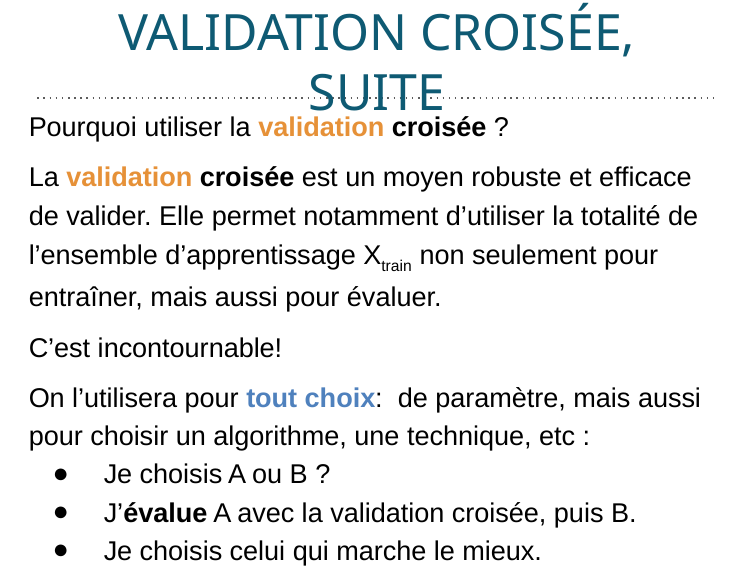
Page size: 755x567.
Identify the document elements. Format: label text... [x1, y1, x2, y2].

title VALIDATION CROISÉE, SUITE [40, 0, 714, 121]
text_box Pourquoi utiliser la validation croisée ? La validation croisée est un moyen robuste et efficace de valider. Elle permet notamment d’utiliser la totalité de l’ensemble d’apprentissage Xtrain non seulement pour entraîner, mais aussi pour évaluer. C’est incontournable! On l’utilisera pour tout choix: de paramètre, mais aussi pour choisir un algorithme, une technique, etc : Je choisis A ou B ? J’évalue A avec la validation croisée, puis B. Je choisis celui qui marche le mieux. [28, 104, 726, 567]
